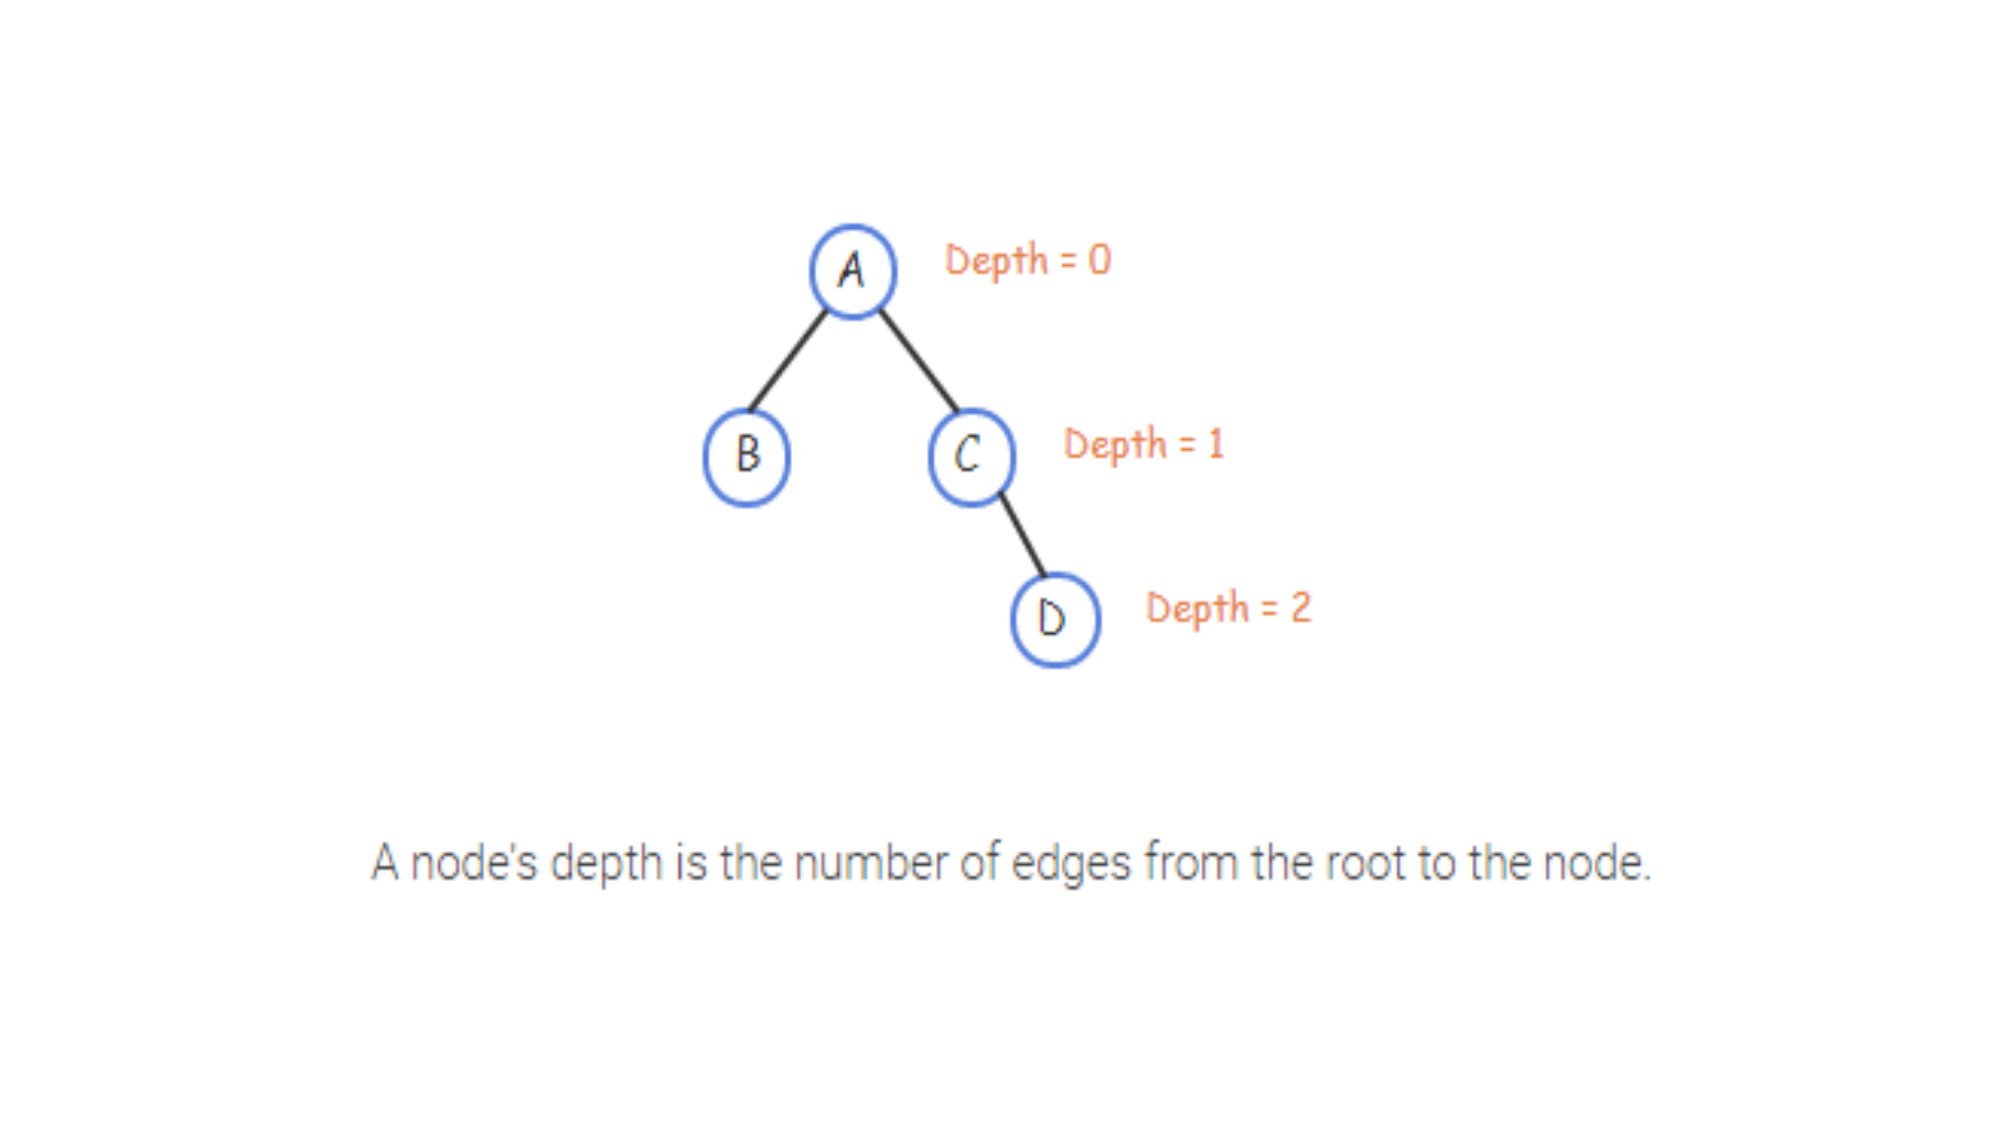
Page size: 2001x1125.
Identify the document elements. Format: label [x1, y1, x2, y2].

picture [280, 49, 1700, 1038]
